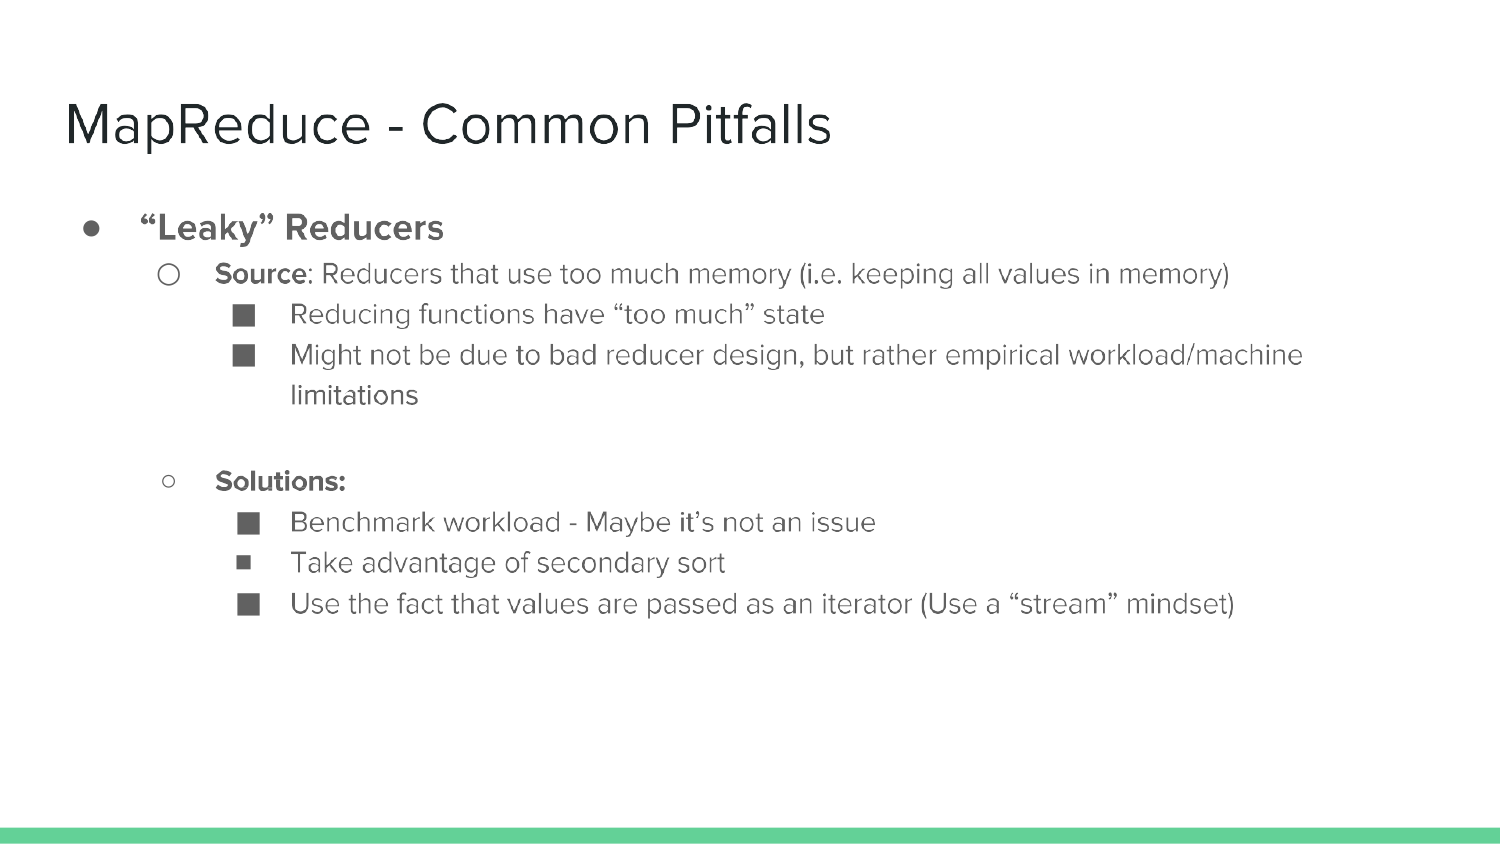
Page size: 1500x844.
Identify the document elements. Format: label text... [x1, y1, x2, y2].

picture [292, 510, 875, 538]
text_box [391, 389, 404, 405]
text_box [258, 472, 284, 491]
text_box [373, 389, 388, 405]
text_box ○ ■ ■ ■ [157, 453, 255, 618]
text_box [343, 389, 356, 405]
picture [292, 343, 1302, 370]
picture [292, 591, 1233, 619]
picture [290, 551, 726, 578]
text_box [298, 390, 302, 405]
text_box [406, 389, 418, 405]
picture [292, 302, 824, 330]
text_box [291, 475, 307, 491]
text_box [309, 475, 323, 491]
text_box [285, 476, 290, 491]
text_box [357, 386, 366, 405]
picture [215, 261, 1228, 289]
text_box [328, 390, 332, 405]
text_box ● ○ ■ ■ [77, 190, 255, 370]
text_box [333, 386, 342, 405]
picture [69, 103, 830, 154]
text_box [325, 475, 338, 491]
text_box [305, 389, 325, 405]
picture [141, 213, 443, 247]
